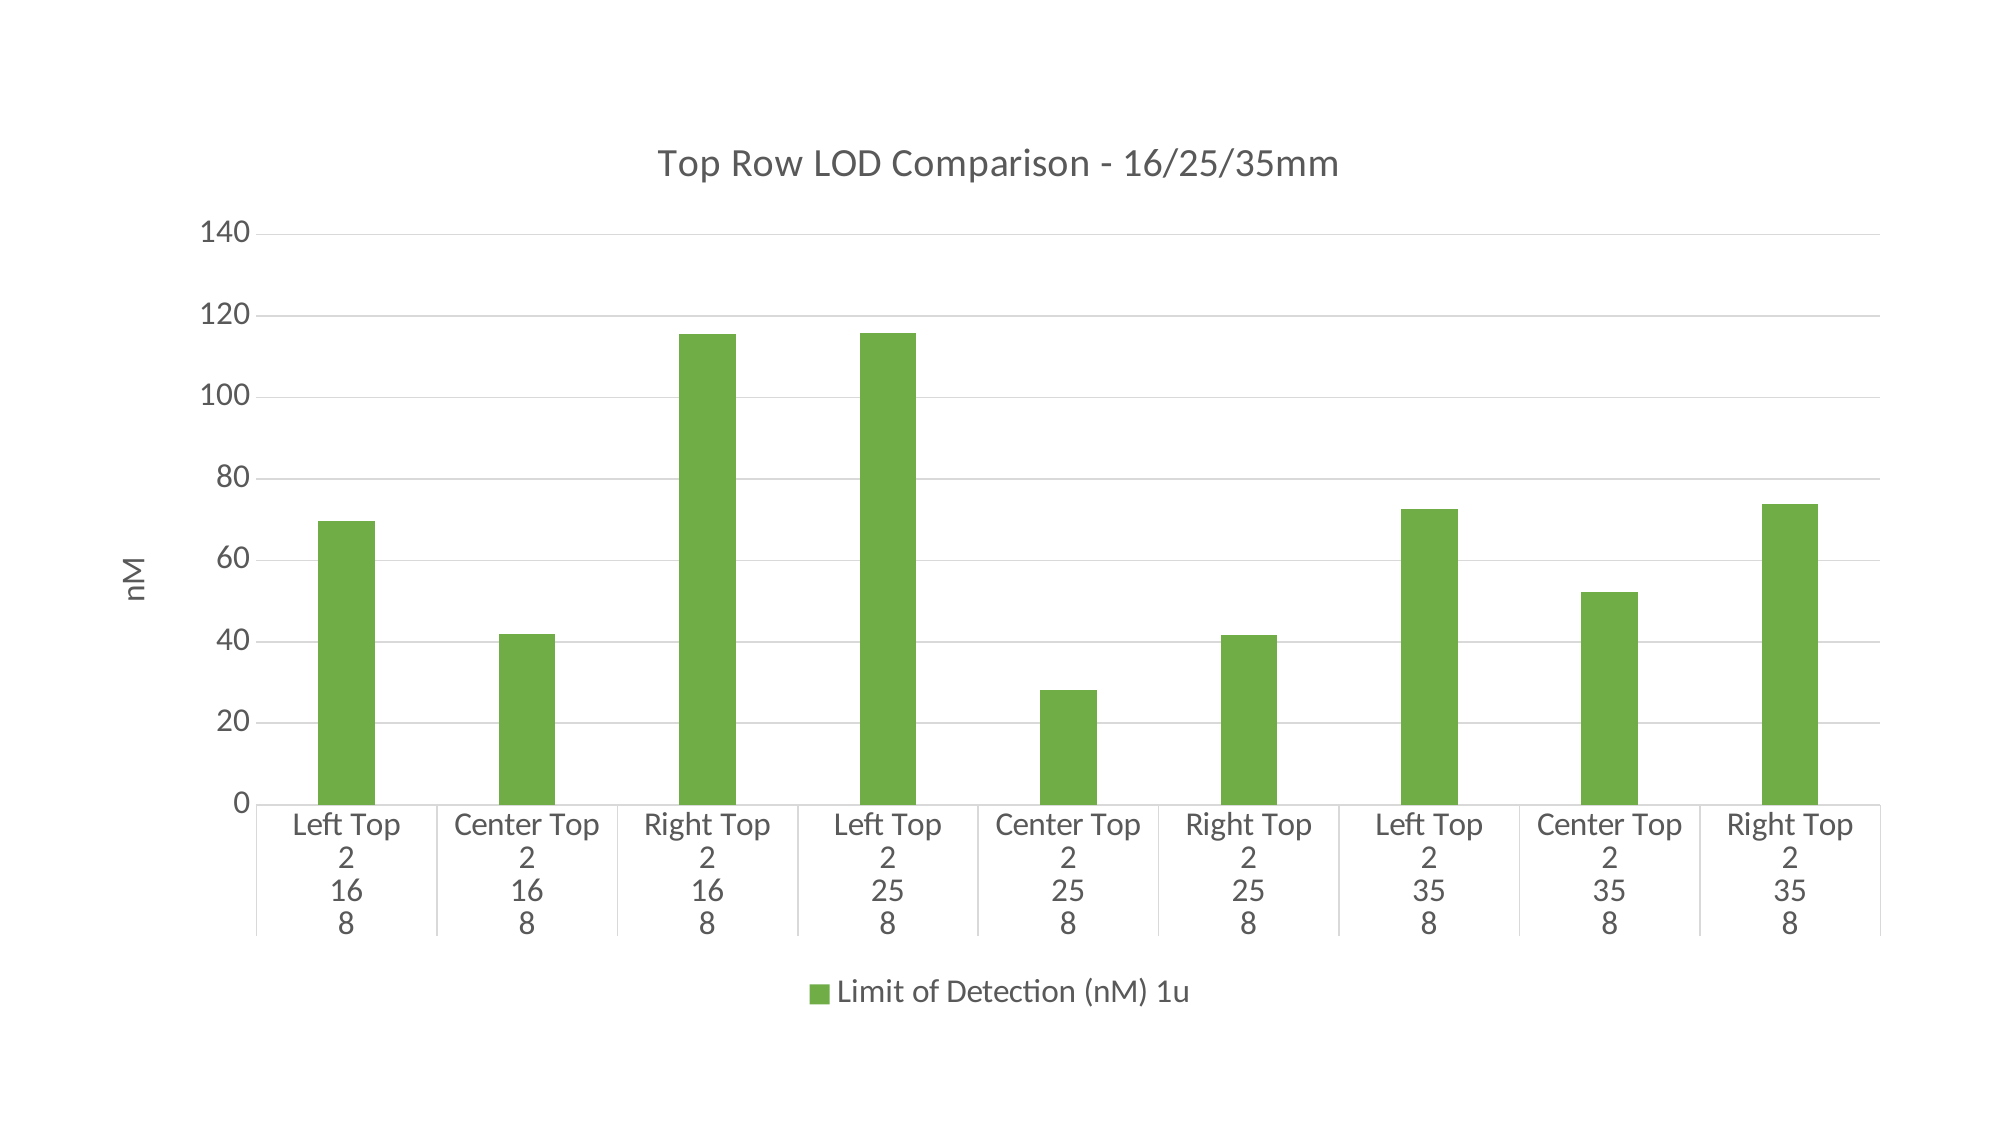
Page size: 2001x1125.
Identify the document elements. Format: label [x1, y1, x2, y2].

chart [82, 107, 1918, 1018]
